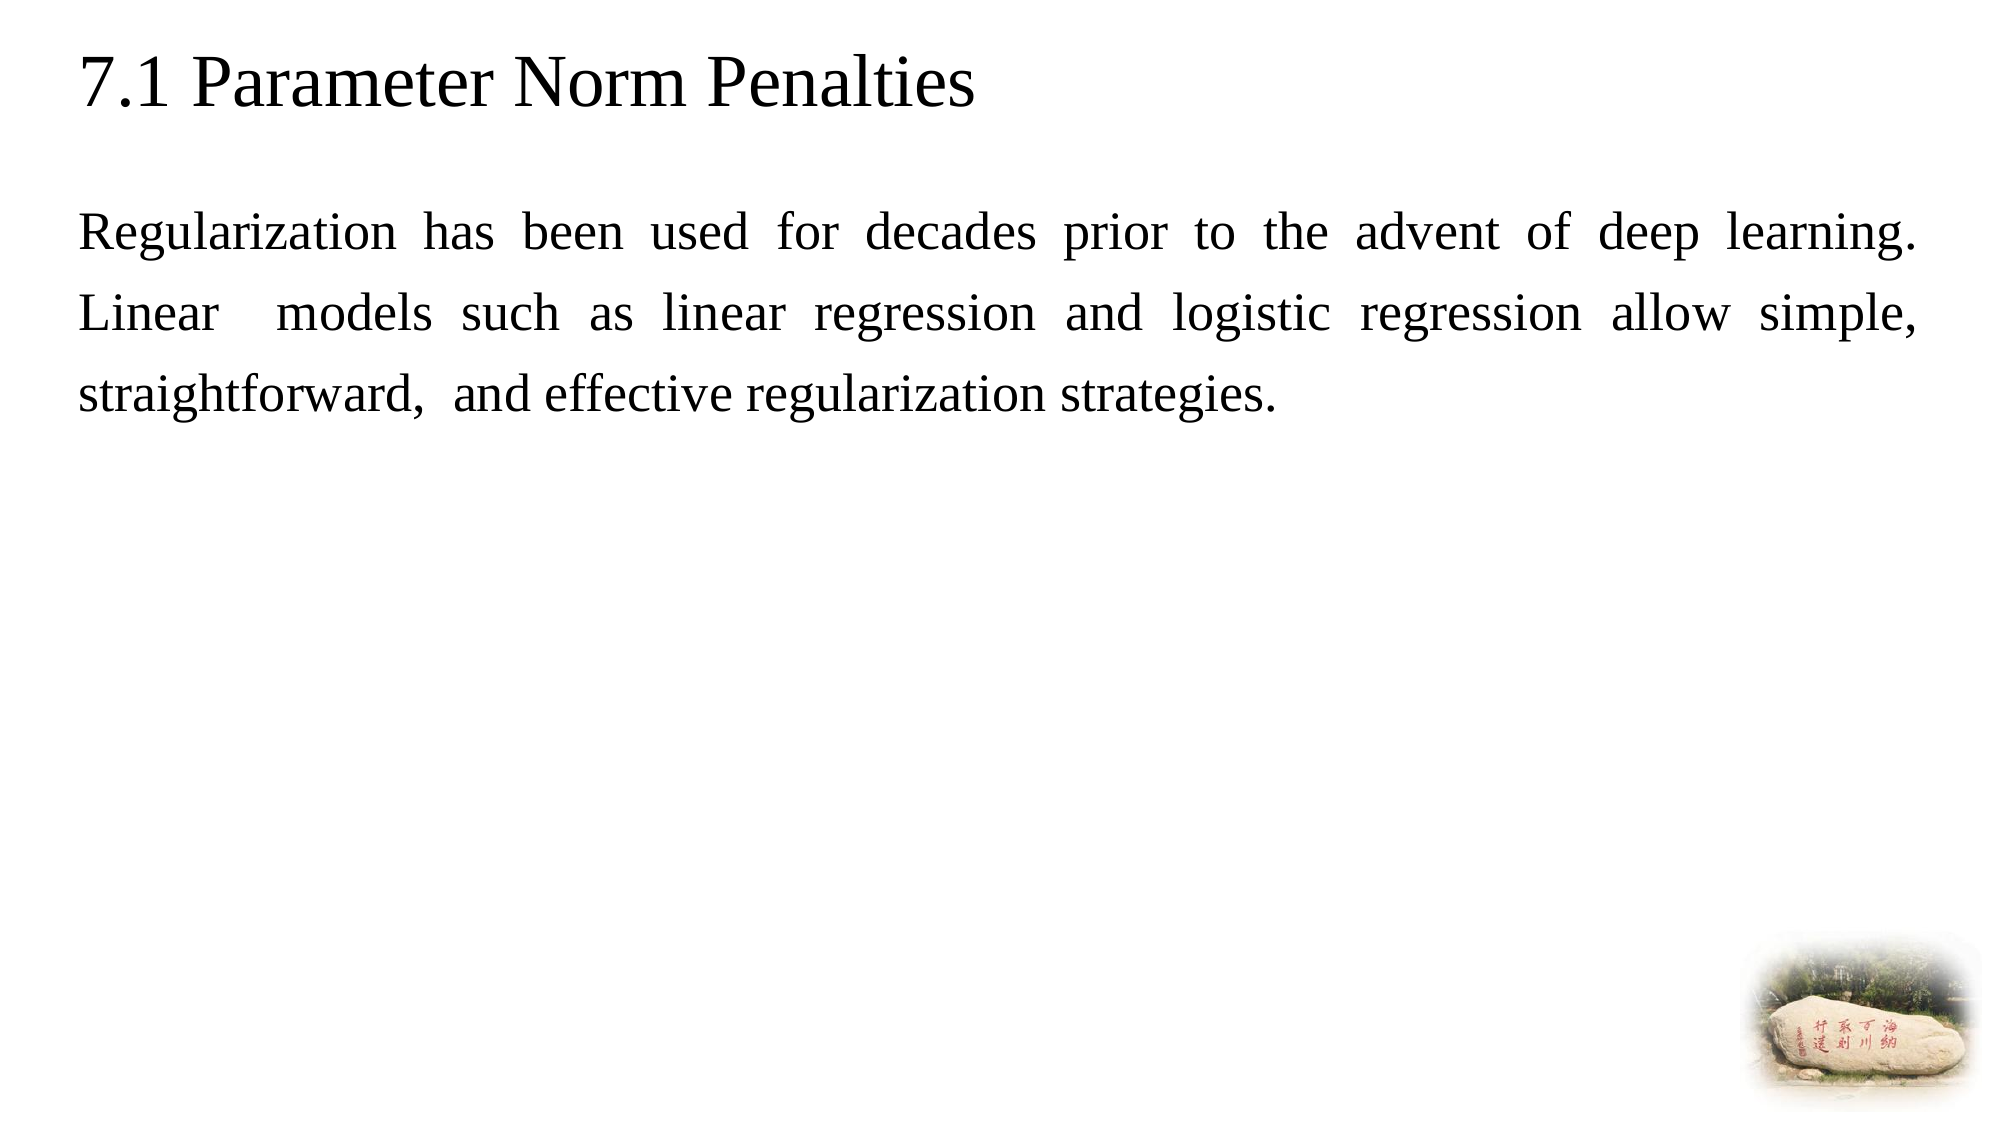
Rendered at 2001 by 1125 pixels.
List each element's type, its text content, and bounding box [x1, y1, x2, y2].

picture [1740, 927, 1985, 1112]
list Regularization has been used for decades prior to the advent of deep learning. Linear models such as linear regression and logistic regression allow simple, straightforward, and effective regularization strategies. [63, 171, 1936, 1014]
title 7.1 Parameter Norm Penalties [63, 21, 1936, 142]
